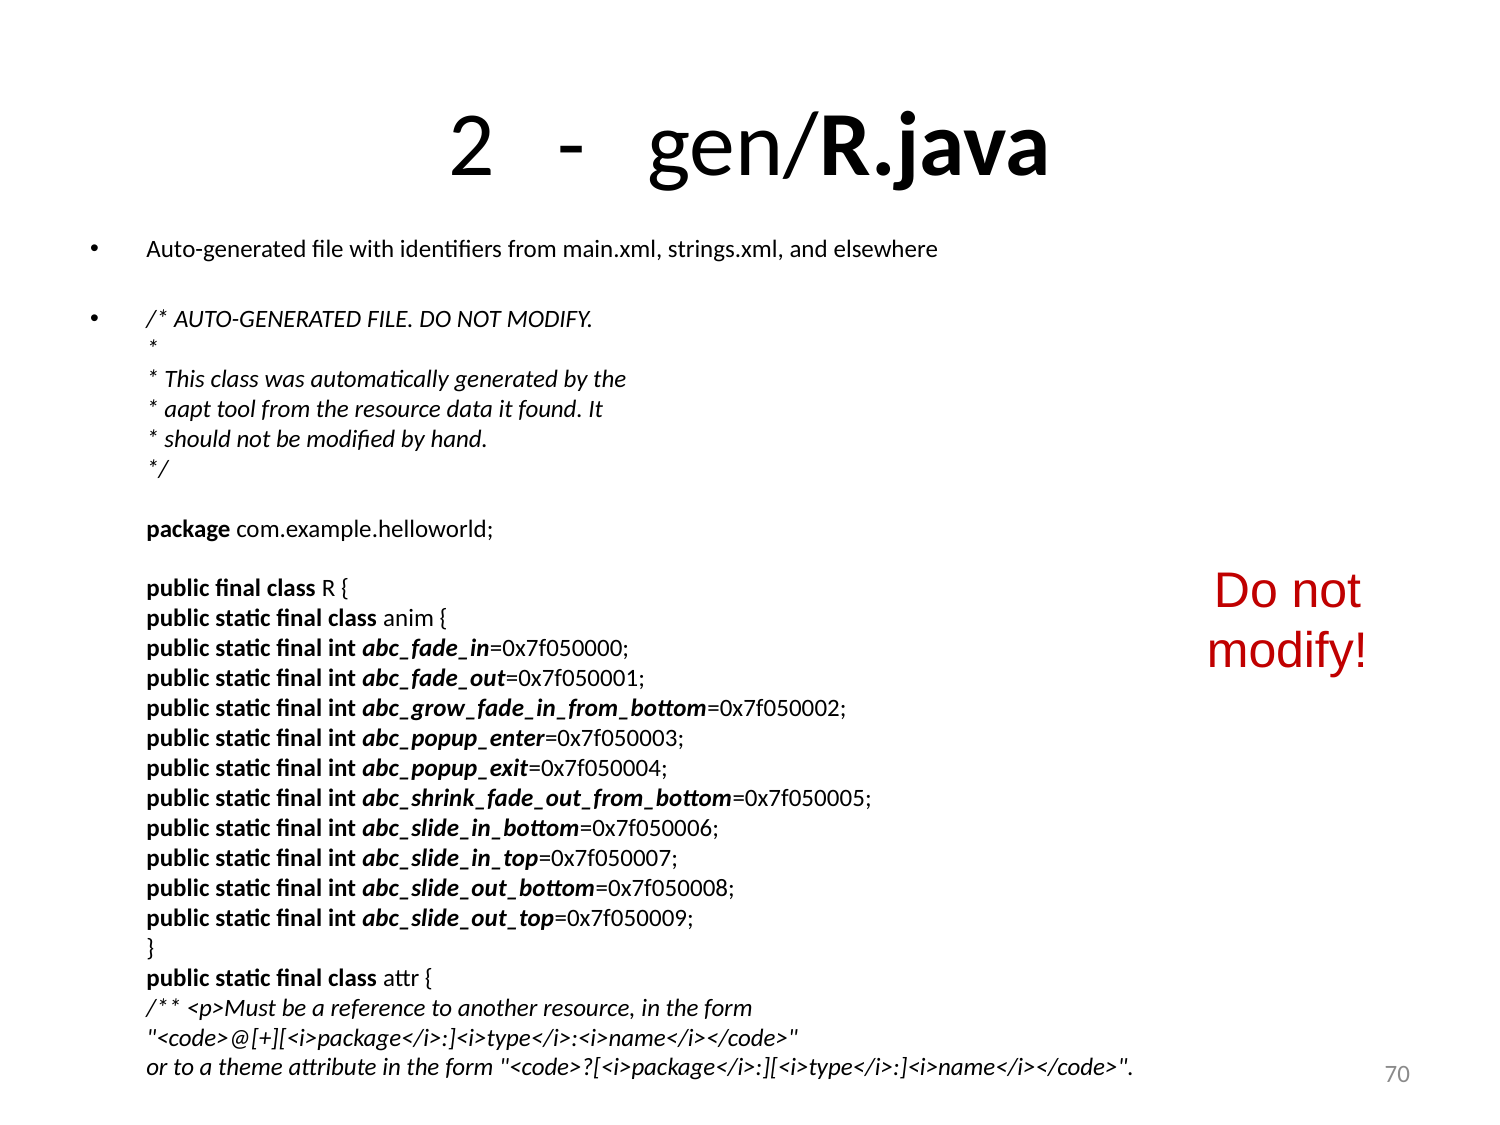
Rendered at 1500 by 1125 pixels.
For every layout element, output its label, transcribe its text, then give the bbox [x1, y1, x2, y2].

text_box Do not modify! [1174, 549, 1400, 685]
title 2 - gen/R.java [74, 44, 1426, 224]
list Auto-generated file with identifiers from main.xml, strings.xml, and elsewhere /* AUTO-GENERATED FILE. DO NOT MODIFY. * * This class was automatically generated by the * aapt tool from the resource data it found. It * should not be modified by hand. */ package com.example.helloworld; public final class R { public static final class anim { public static final int abc_fade_in=0x7f050000; public static final int abc_fade_out=0x7f050001; public static final int abc_grow_fade_in_from_bottom=0x7f050002; public static final int abc_popup_enter=0x7f050003; public static final int abc_popup_exit=0x7f050004; public static final int abc_shrink_fade_out_from_bottom=0x7f050005; public static final int abc_slide_in_bottom=0x7f050006; public static final int abc_slide_in_top=0x7f050007; public static final int abc_slide_out_bottom=0x7f050008; public static final int abc_slide_out_top=0x7f050009; } public static final class attr { /** <p>Must be a reference to another resource, in the form "<code>@[+][<i>package</i>:]<i>type</i>:<i>name</i></code>" or to a theme attribute in the form "<code>?[<i>package</i>:][<i>type</i>:]<i>name</i></code>". [74, 224, 1426, 968]
slide_number 70 [1074, 1042, 1425, 1103]
